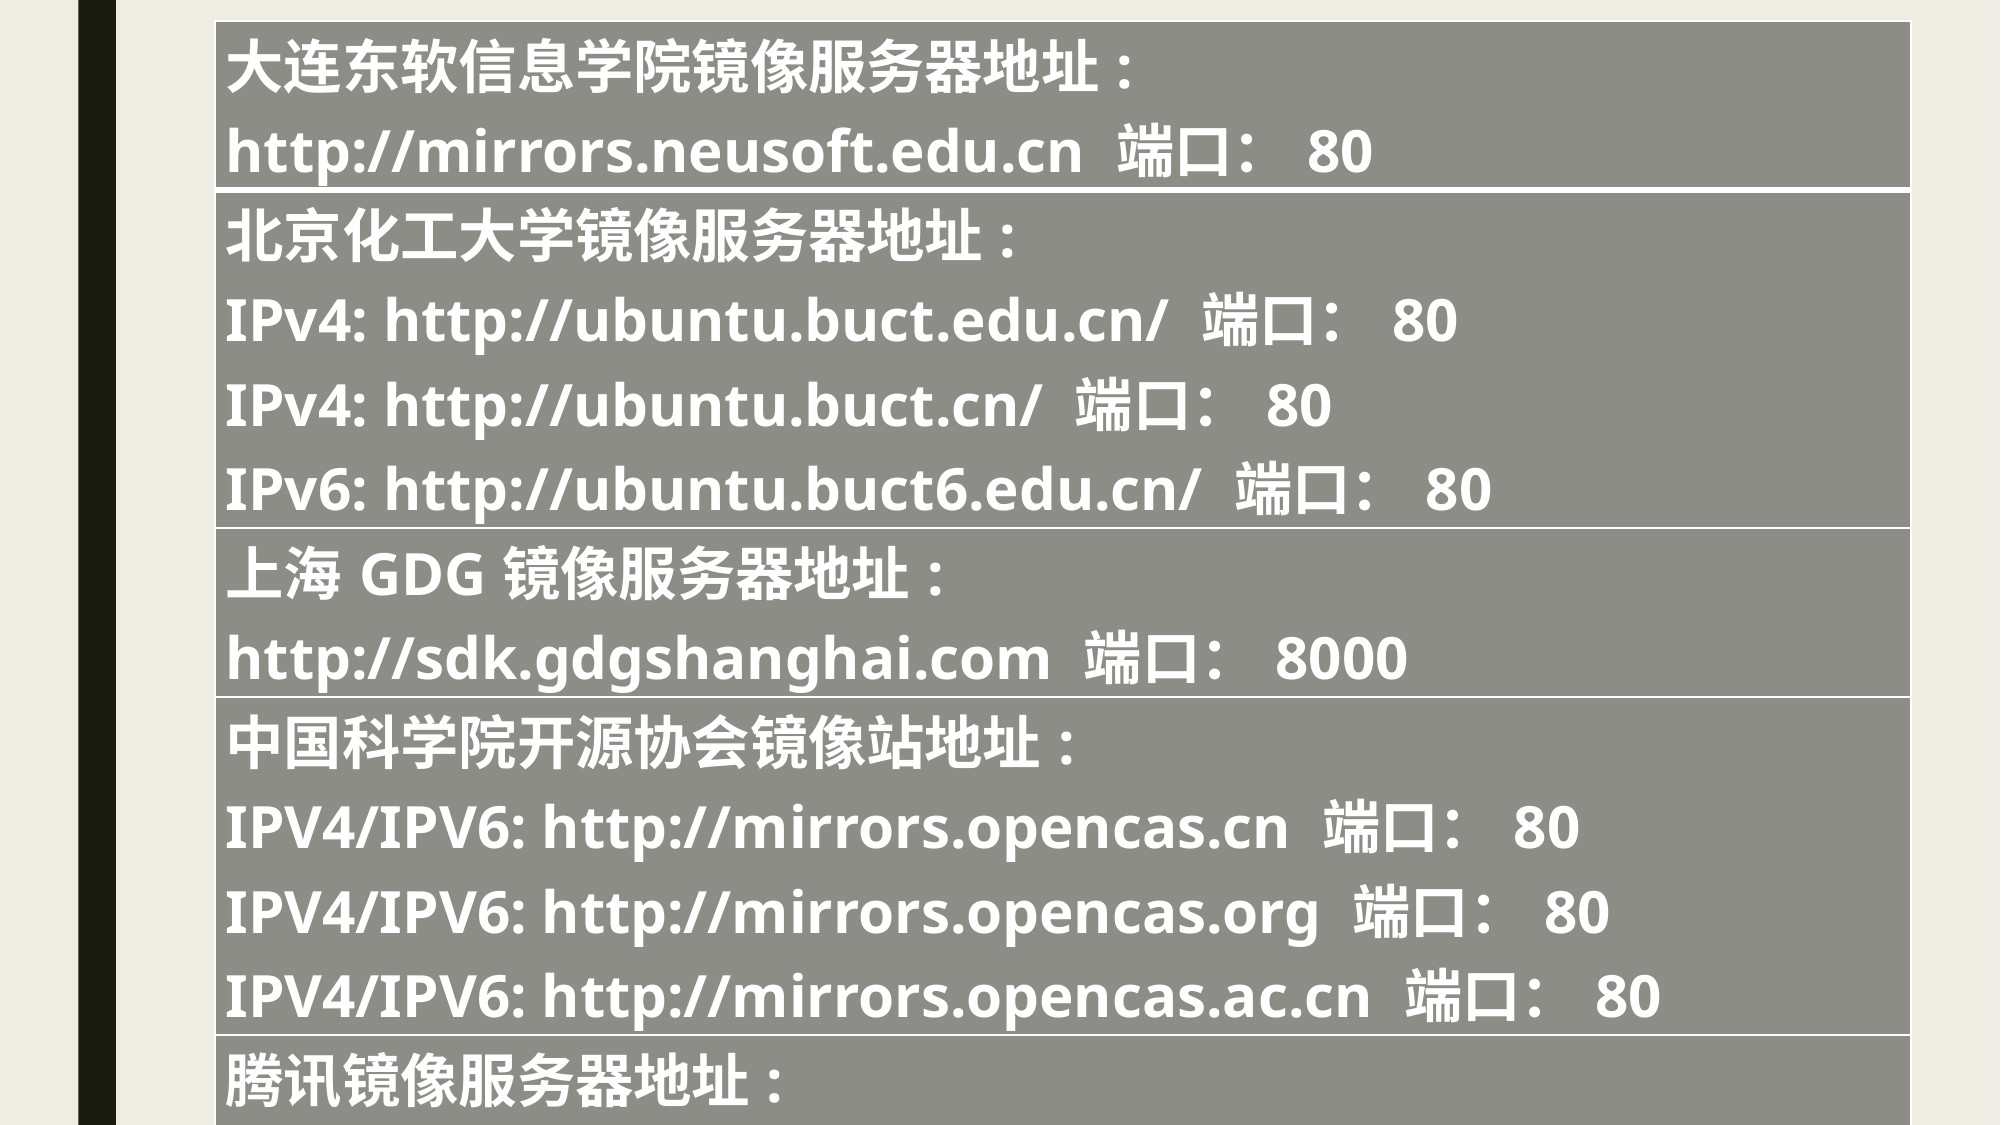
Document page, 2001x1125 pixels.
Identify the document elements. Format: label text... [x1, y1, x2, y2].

table_cell 上海GDG镜像服务器地址: http://sdk.gdgshanghai.com 端口：8000 [216, 529, 1910, 696]
table_cell 中国科学院开源协会镜像站地址: IPV4/IPV6: http://mirrors.opencas.cn 端口：80 IPV4/IPV6: http://mirrors.opencas.org 端口：80 IPV4/IPV6: http://mirrors.opencas.ac.cn 端口：80 [216, 698, 1910, 1034]
table_cell 北京化工大学镜像服务器地址: IPv4: http://ubuntu.buct.edu.cn/ 端口：80 IPv4: http://ubuntu.buct.cn/ 端口：80 IPv6: http://ubuntu.buct6.edu.cn/ 端口：80 [216, 193, 1910, 527]
table_cell 腾讯镜像服务器地址: http://android-mirror.bugly.qq.com 端口：8080 [216, 1036, 1910, 1125]
table_header 大连东软信息学院镜像服务器地址: http://mirrors.neusoft.edu.cn 端口：80 [216, 22, 1910, 187]
